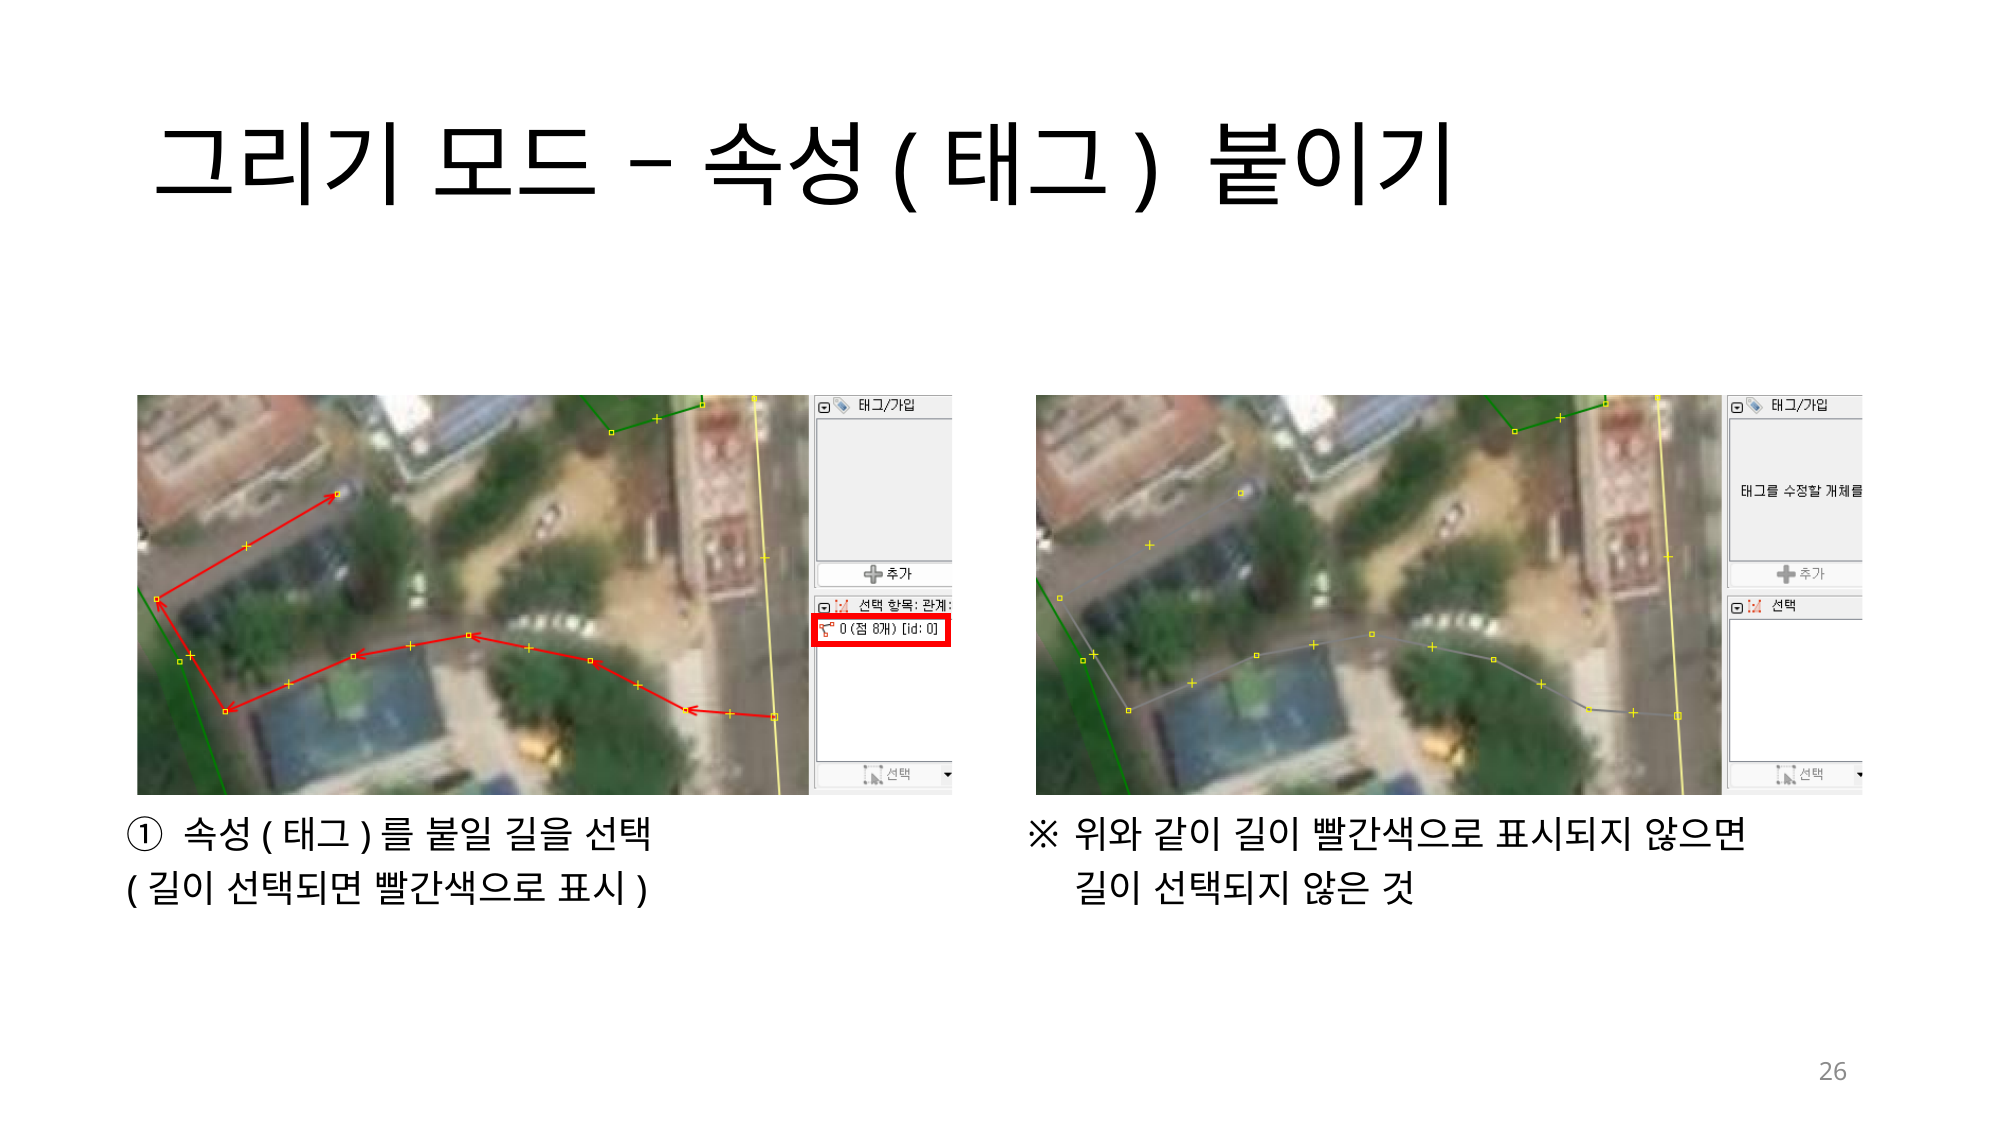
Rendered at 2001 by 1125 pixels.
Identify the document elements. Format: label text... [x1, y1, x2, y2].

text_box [1035, 395, 1863, 917]
title 그리기 모드 – 속성(태그) 붙이기 [137, 59, 1863, 278]
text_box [137, 395, 953, 917]
slide_number 26 [1412, 1042, 1863, 1103]
